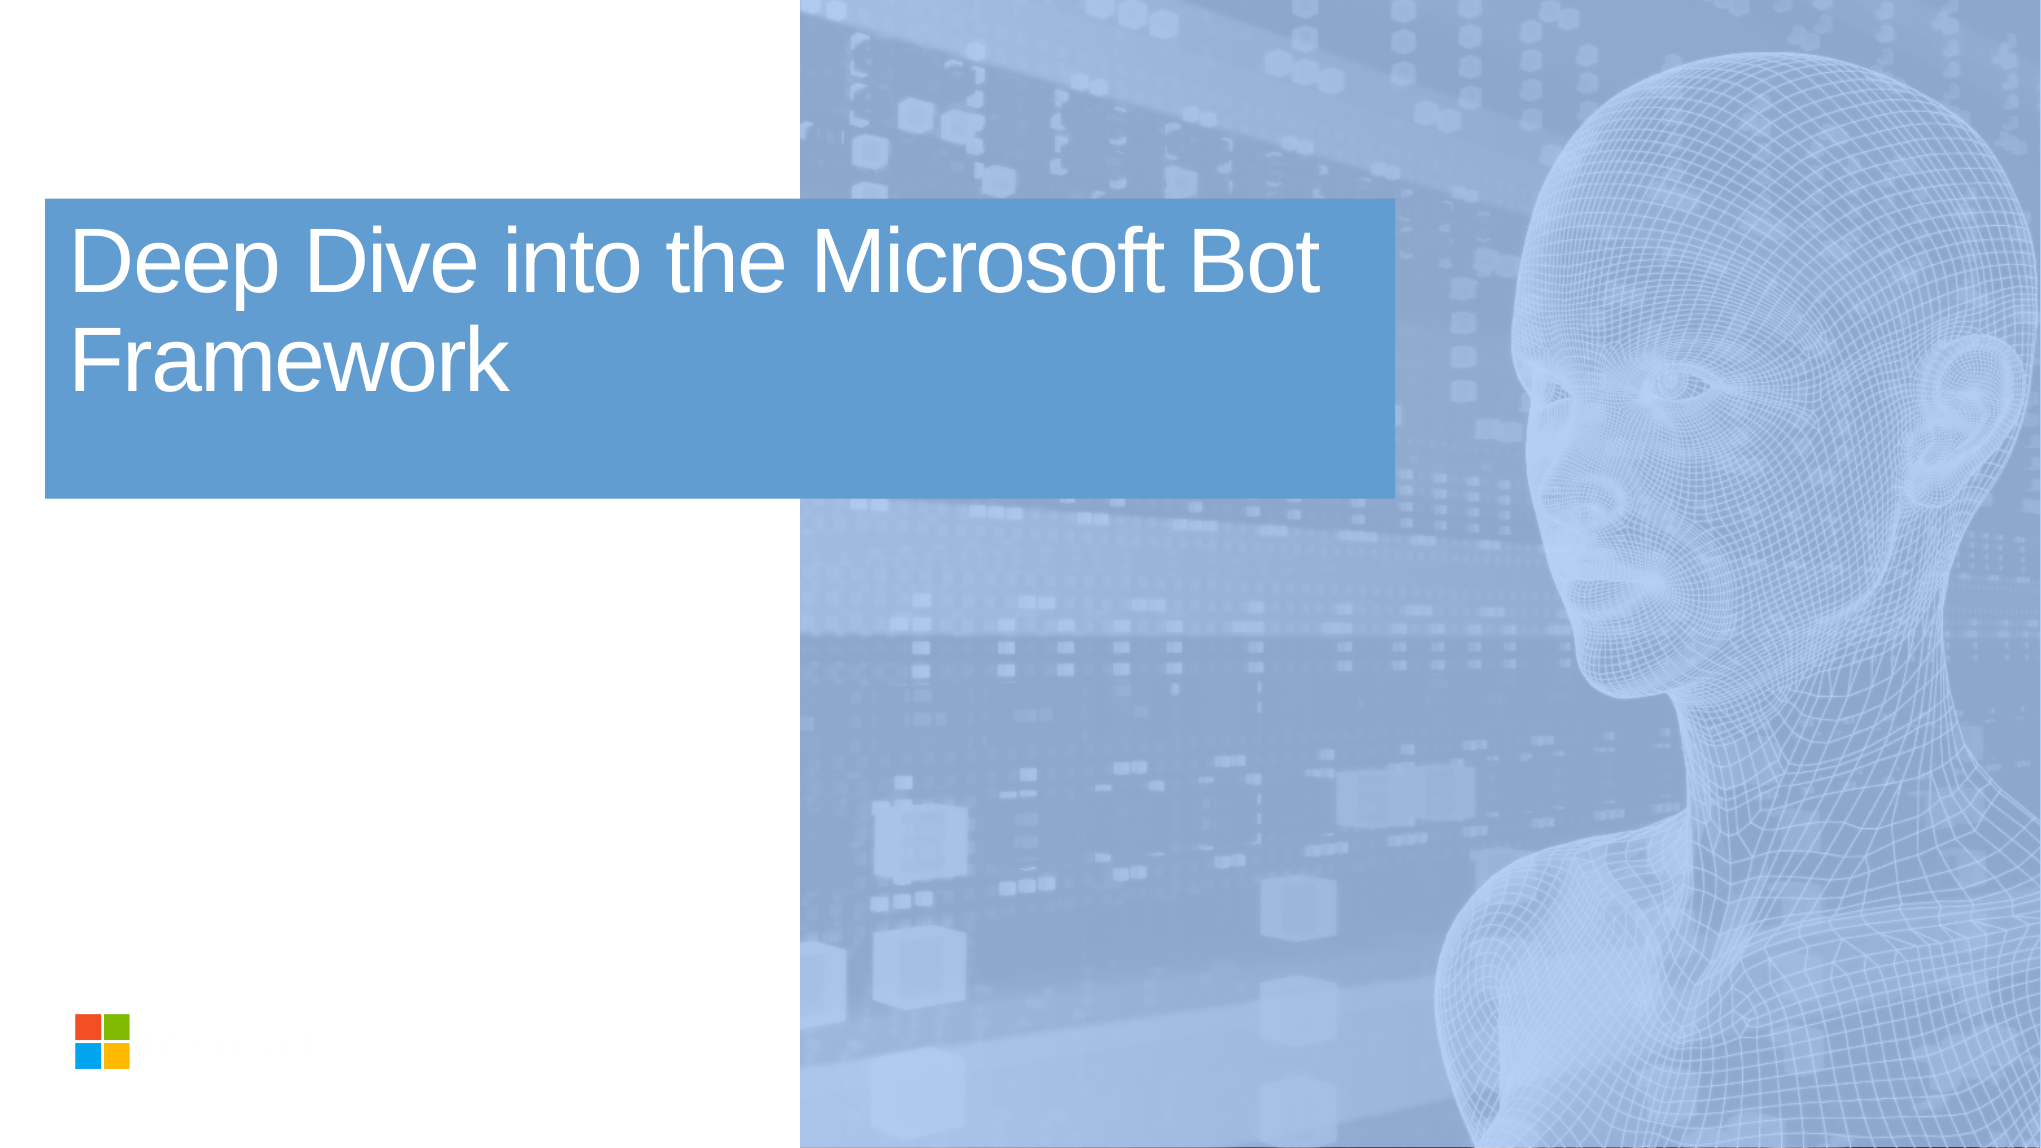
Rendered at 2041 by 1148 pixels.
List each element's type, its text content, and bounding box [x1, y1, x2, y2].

title Deep Dive into the Microsoft Bot Framework [45, 198, 1396, 499]
picture [75, 1014, 330, 1069]
